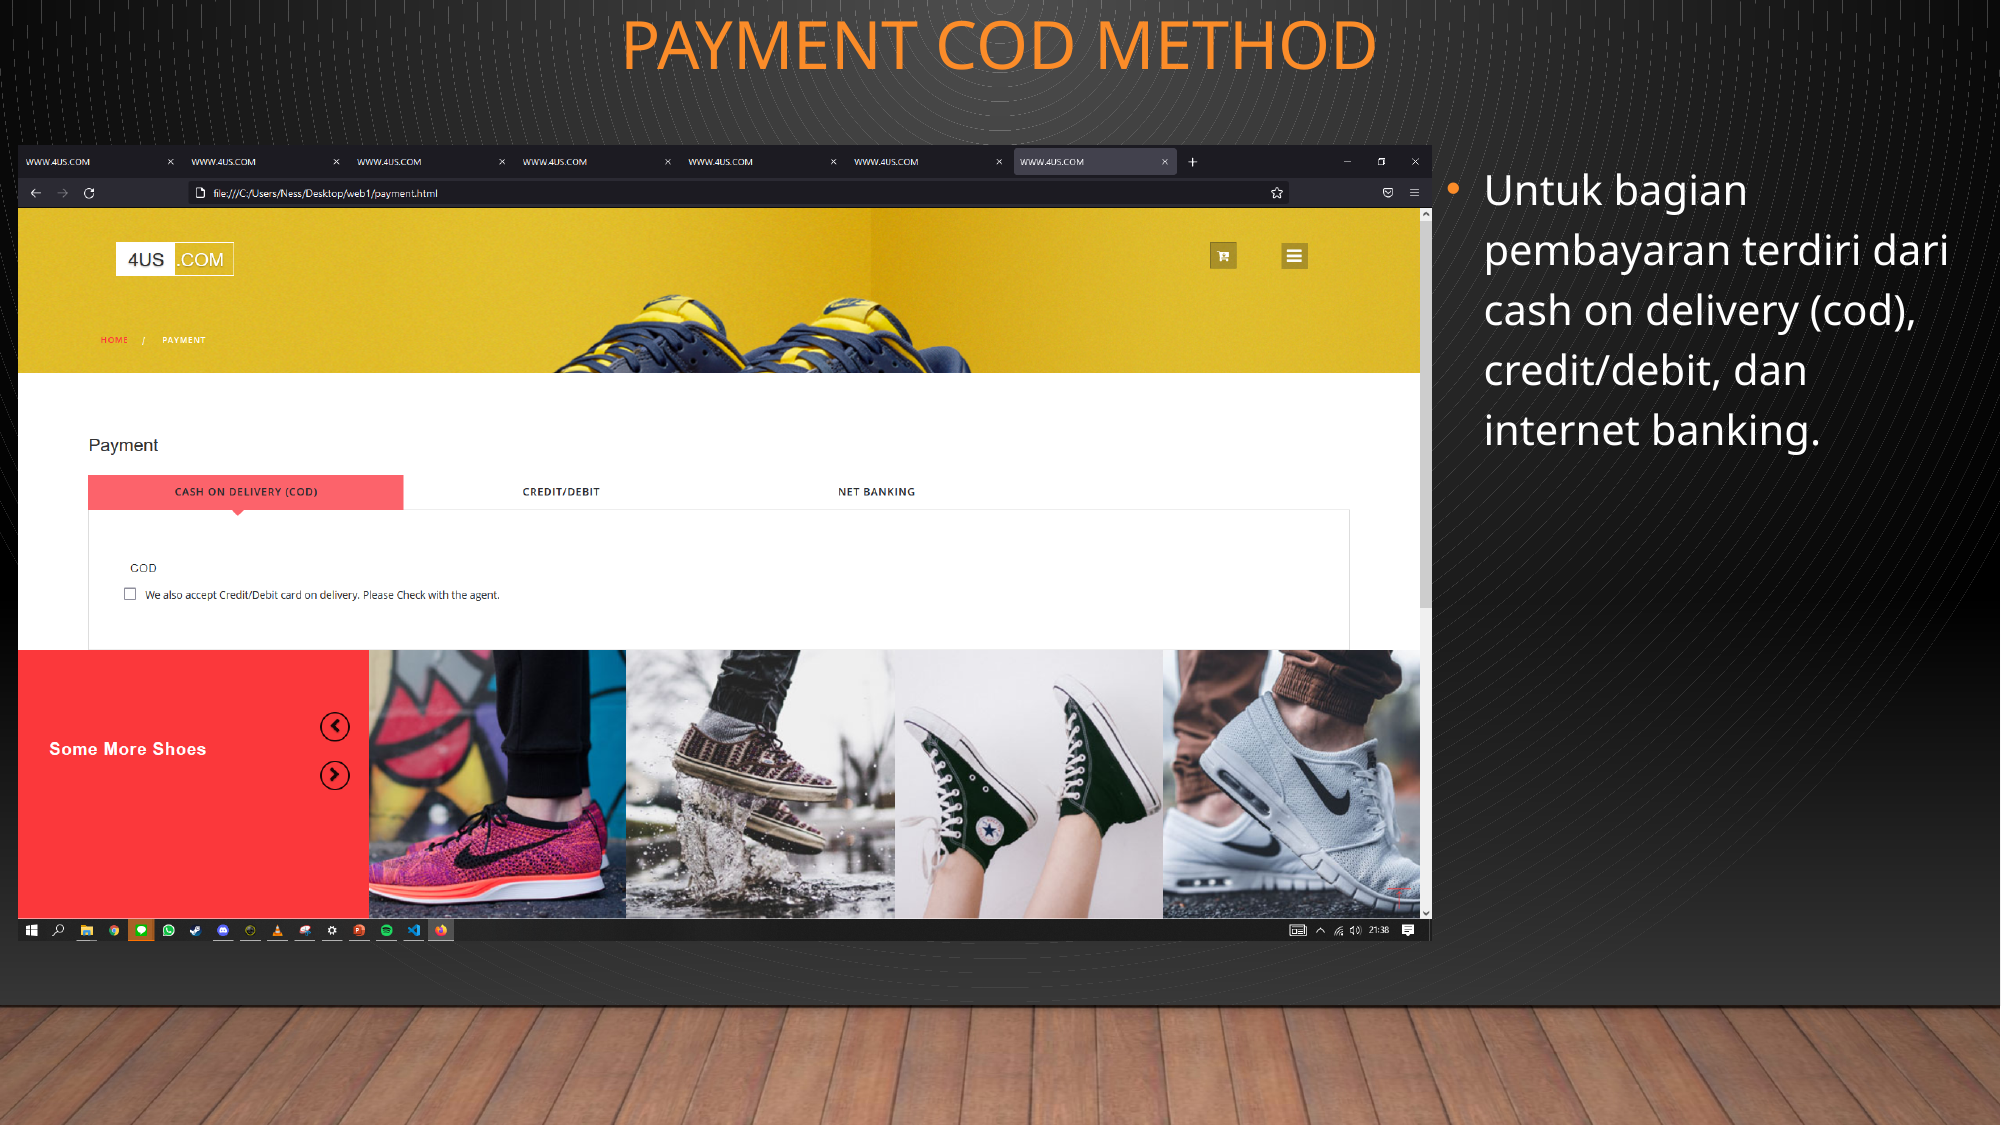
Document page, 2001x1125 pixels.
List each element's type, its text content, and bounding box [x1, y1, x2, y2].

title Payment cod method [237, 0, 1763, 97]
list Untuk bagian pembayaran terdiri dari cash on delivery (cod), credit/debit, dan internet banking. [1433, 146, 1982, 916]
picture [18, 145, 1433, 942]
picture [0, 1005, 2000, 1125]
